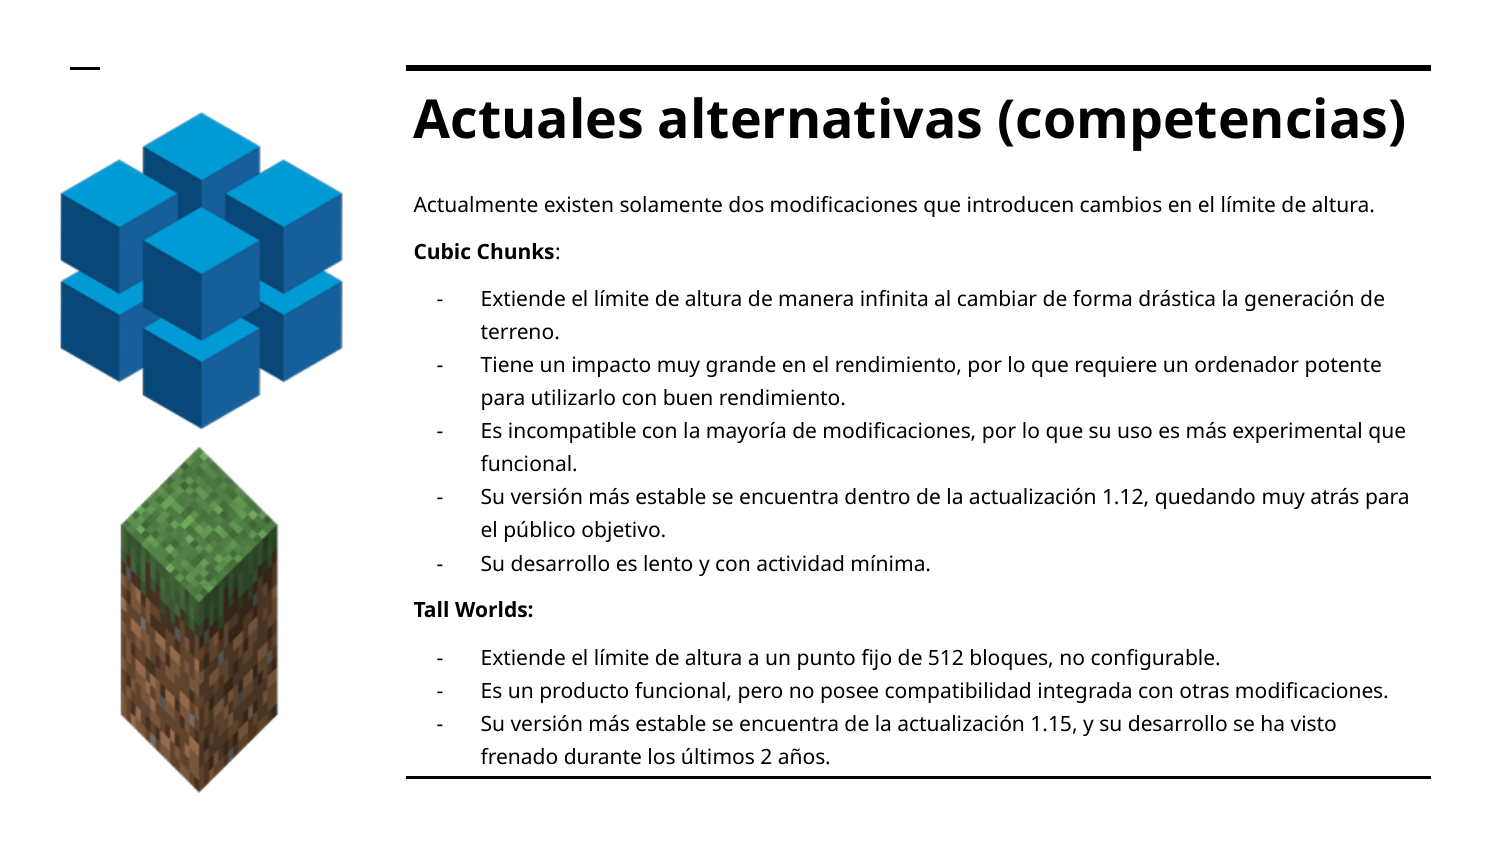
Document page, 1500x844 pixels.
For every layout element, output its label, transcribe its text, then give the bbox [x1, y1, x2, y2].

list Actualmente existen solamente dos modificaciones que introducen cambios en el límite de altura. Cubic Chunks: Extiende el límite de altura de manera infinita al cambiar de forma drástica la generación de terreno. Tiene un impacto muy grande en el rendimiento, por lo que requiere un ordenador potente para utilizarlo con buen rendimiento. Es incompatible con la mayoría de modificaciones, por lo que su uso es más experimental que funcional. Su versión más estable se encuentra dentro de la actualización 1.12, quedando muy atrás para el público objetivo. Su desarrollo es lento y con actividad mínima. Tall Worlds: Extiende el límite de altura a un punto fijo de 512 bloques, no configurable. Es un producto funcional, pero no posee compatibilidad integrada con otras modificaciones. Su versión más estable se encuentra de la actualización 1.15, y su desarrollo se ha visto frenado durante los últimos 2 años. [398, 170, 1436, 794]
title Actuales alternativas (competencias) [398, 66, 1436, 170]
picture [24, 96, 374, 794]
